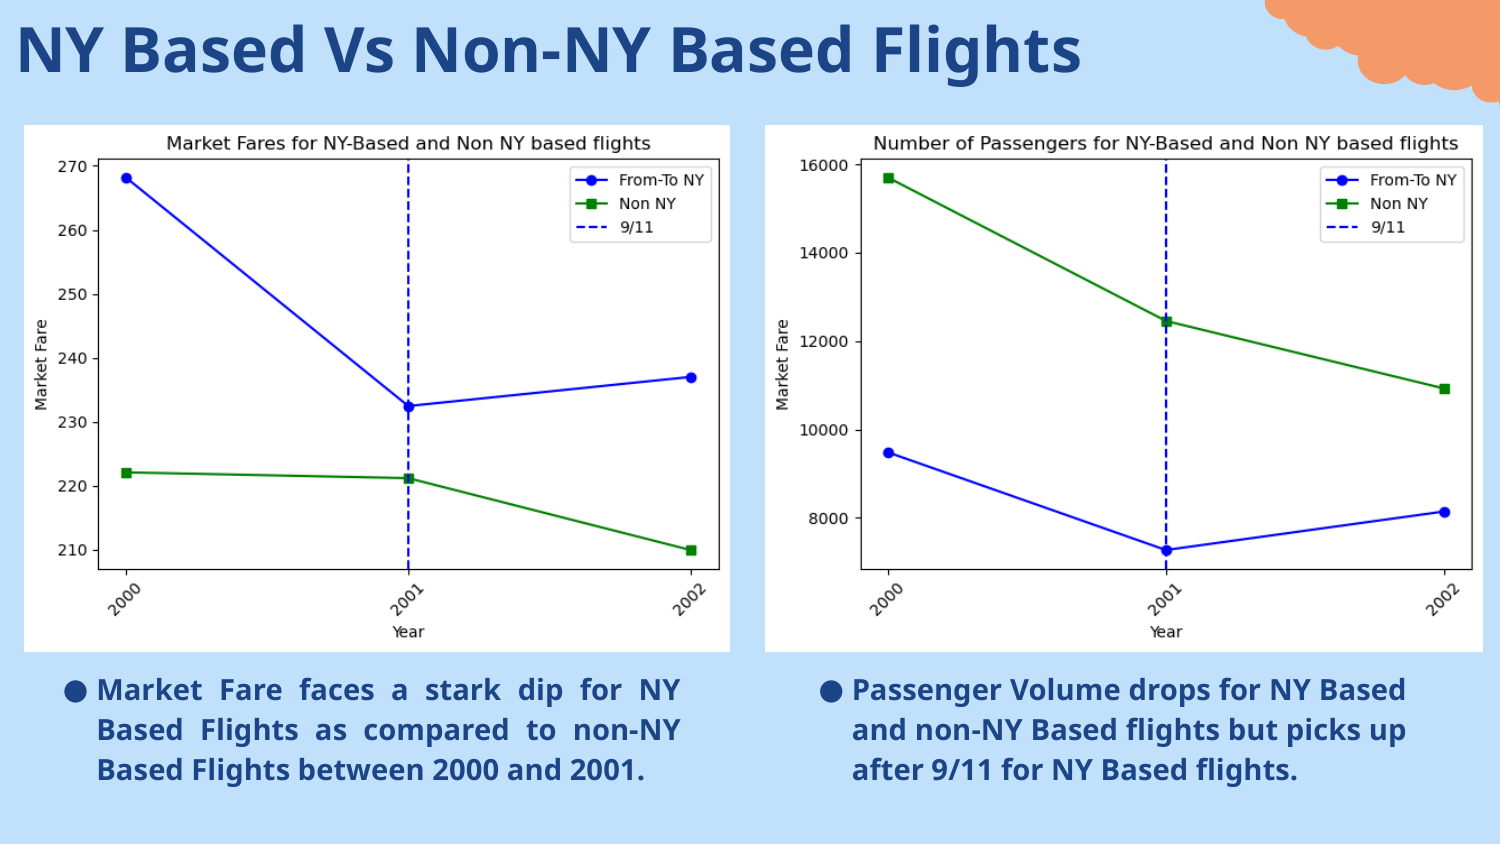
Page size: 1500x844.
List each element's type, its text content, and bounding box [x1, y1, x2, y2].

text_box Passenger Volume drops for NY Based and non-NY Based flights but picks up after 9/11 for NY Based flights. [780, 660, 1423, 794]
text_box Market Fare faces a stark dip for NY Based Flights as compared to non-NY Based Flights between 2000 and 2001. [24, 659, 697, 830]
title NY Based Vs Non-NY Based Flights [0, 10, 1481, 101]
picture [24, 124, 731, 652]
picture [764, 124, 1483, 652]
text_box [1264, 0, 1500, 107]
